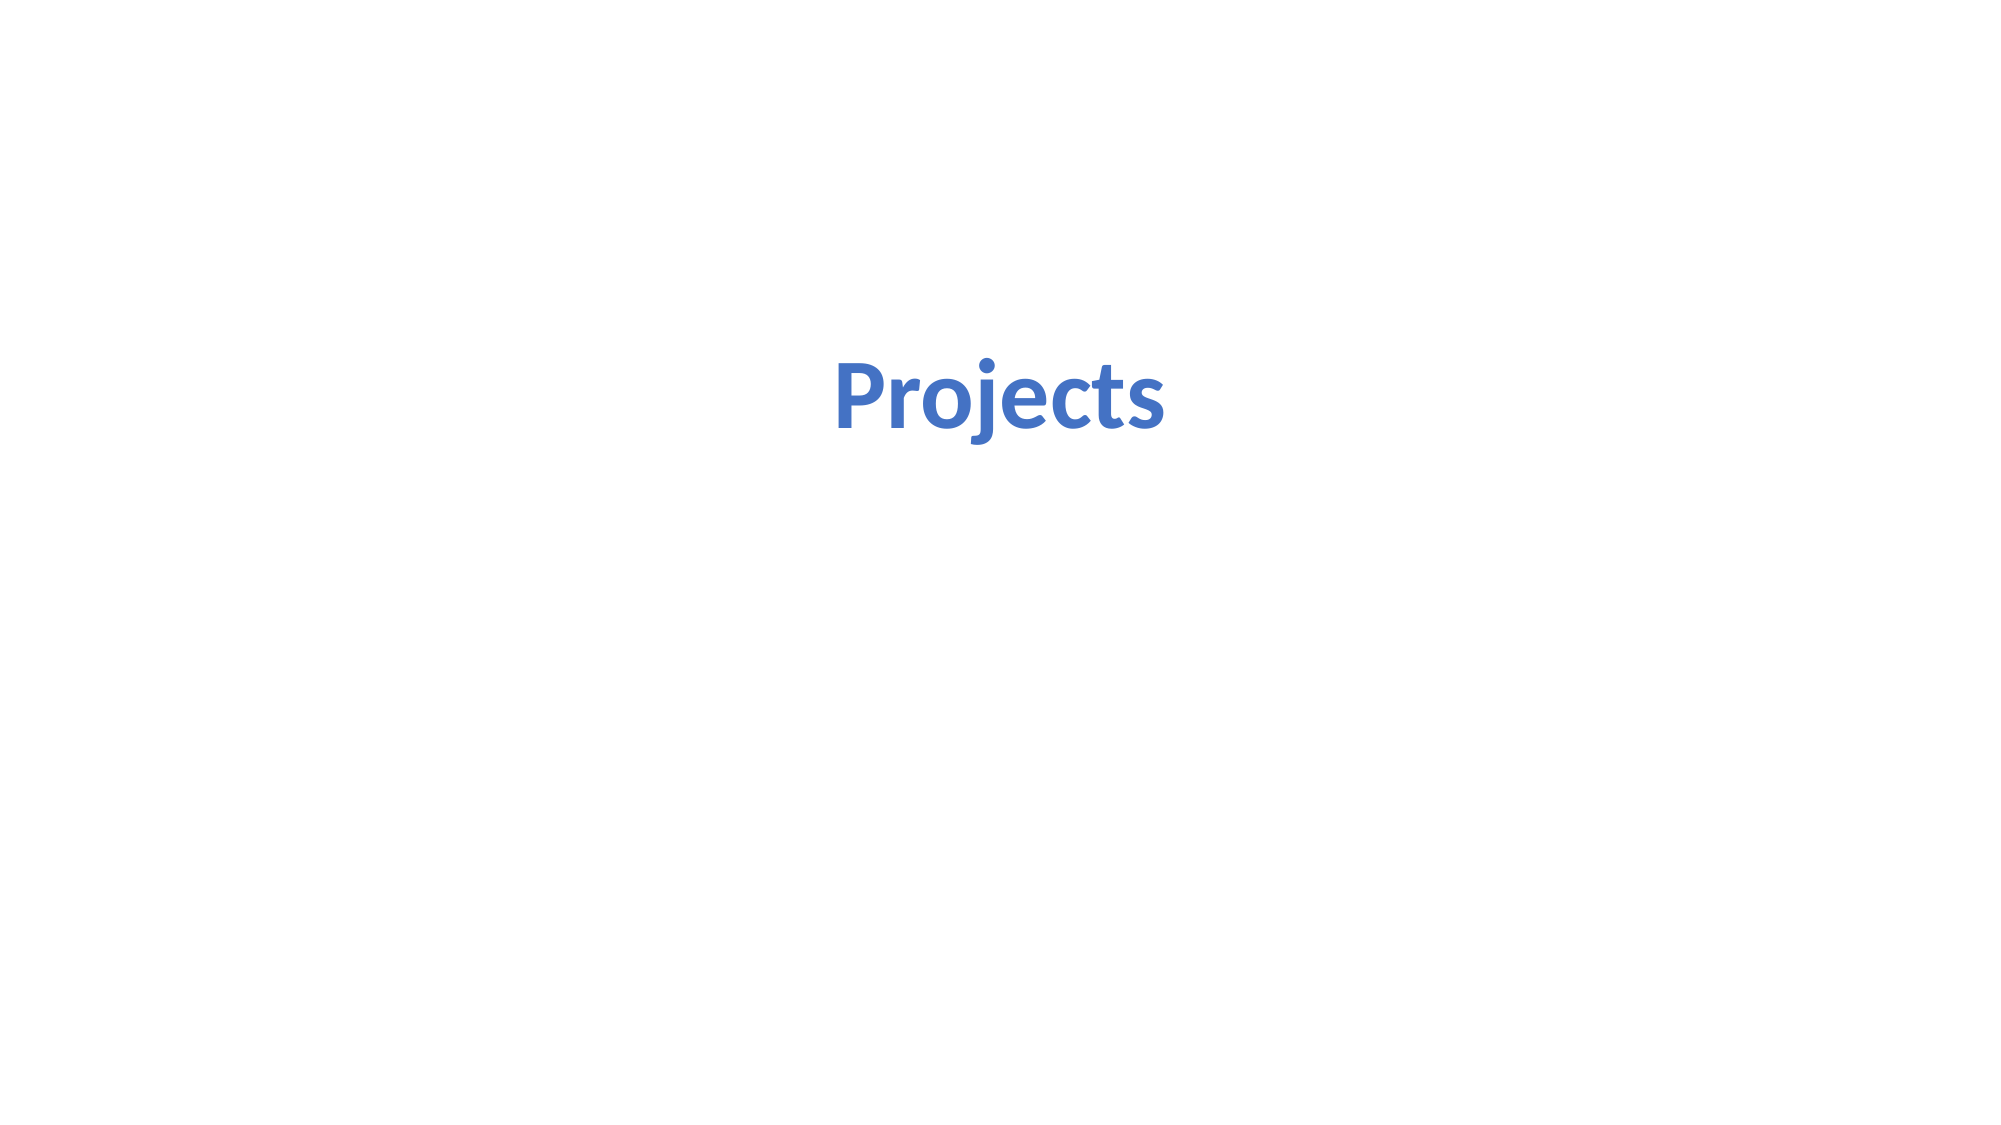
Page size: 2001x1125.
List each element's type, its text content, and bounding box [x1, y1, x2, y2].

text_box Projects [720, 305, 1280, 486]
